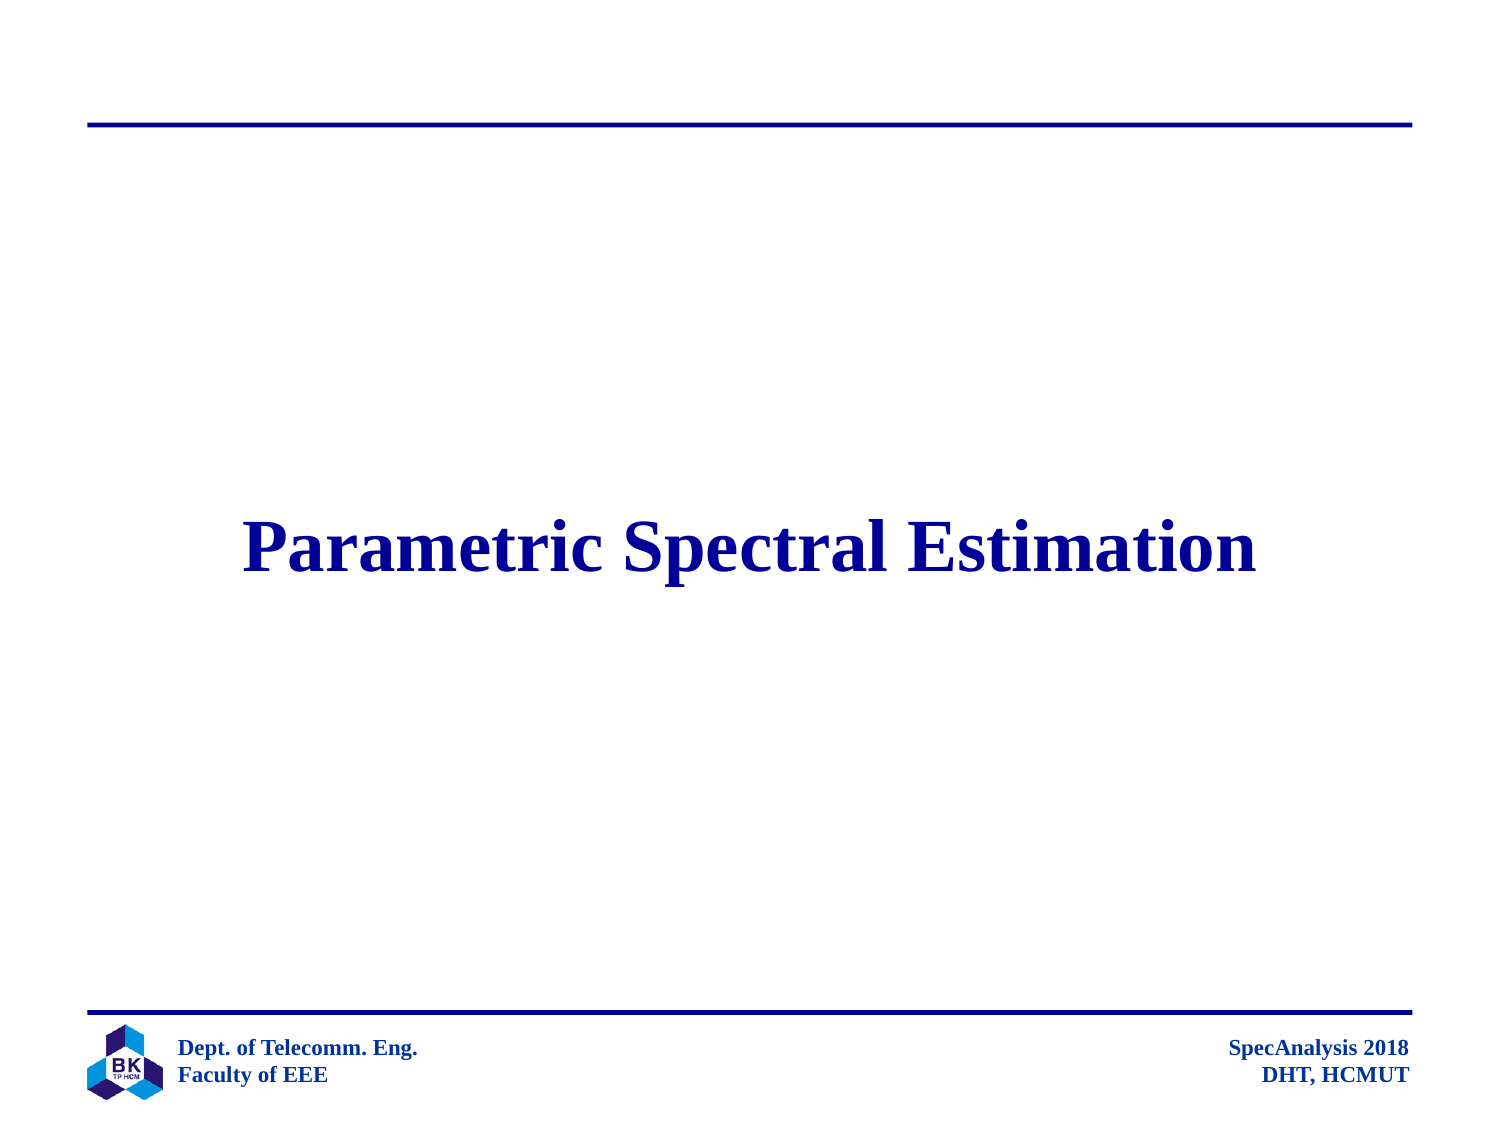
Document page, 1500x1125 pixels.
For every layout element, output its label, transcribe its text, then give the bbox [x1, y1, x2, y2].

title Parametric Spectral Estimation [112, 421, 1388, 663]
picture [87, 1024, 163, 1100]
